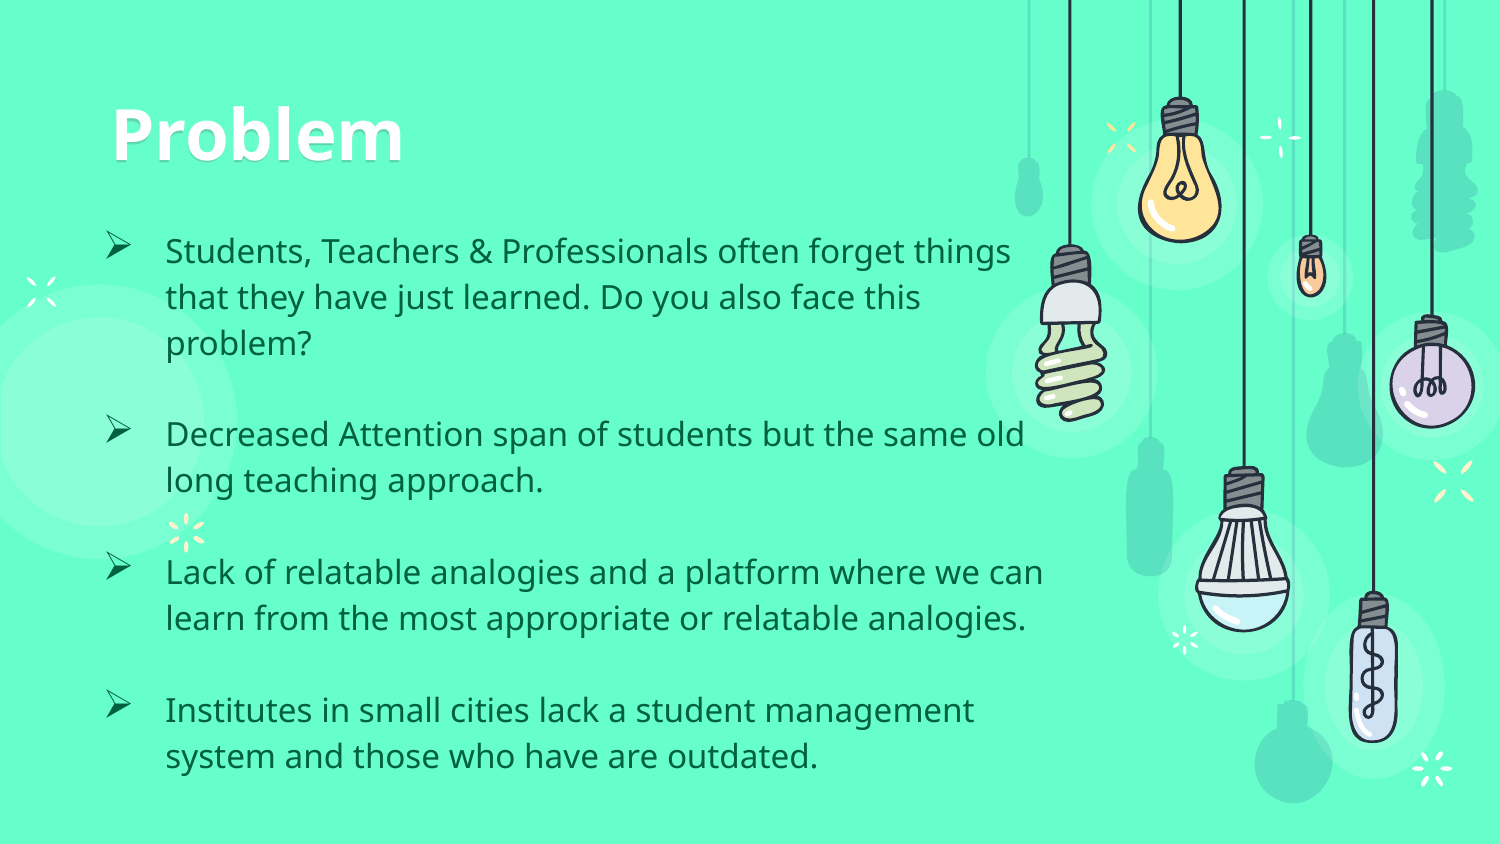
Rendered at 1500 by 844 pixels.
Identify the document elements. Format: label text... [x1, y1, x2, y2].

text_box Problem [110, 98, 1039, 176]
text_box Students, Teachers & Professionals often forget things that they have just learned. Do you also face this problem? Decreased Attention span of students but the same old long teaching approach. Lack of relatable analogies and a platform where we can learn from the most appropriate or relatable analogies. Institutes in small cities lack a student management system and those who have are outdated. [90, 224, 1059, 773]
